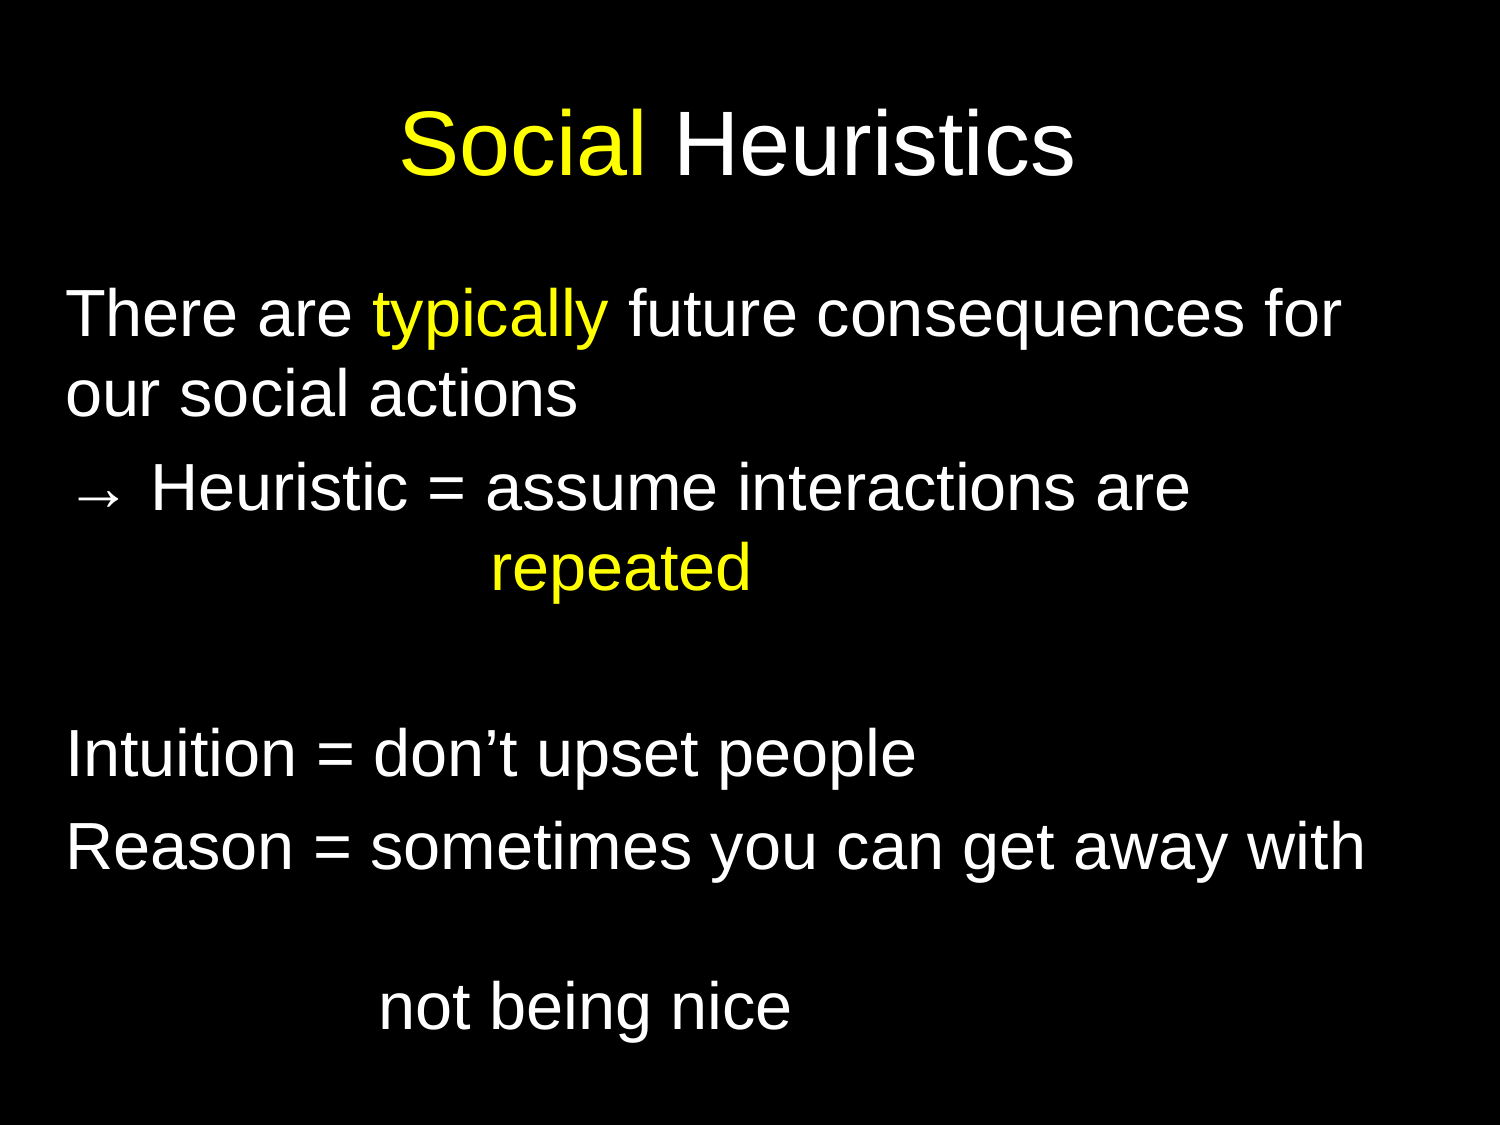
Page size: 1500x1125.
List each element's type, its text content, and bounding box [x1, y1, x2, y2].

list There are typically future consequences for our social actions → Heuristic = assume interactions are repeated Intuition = don’t upset people Reason = sometimes you can get away with not being nice [49, 262, 1426, 1101]
title Social Heuristics [49, 44, 1426, 233]
